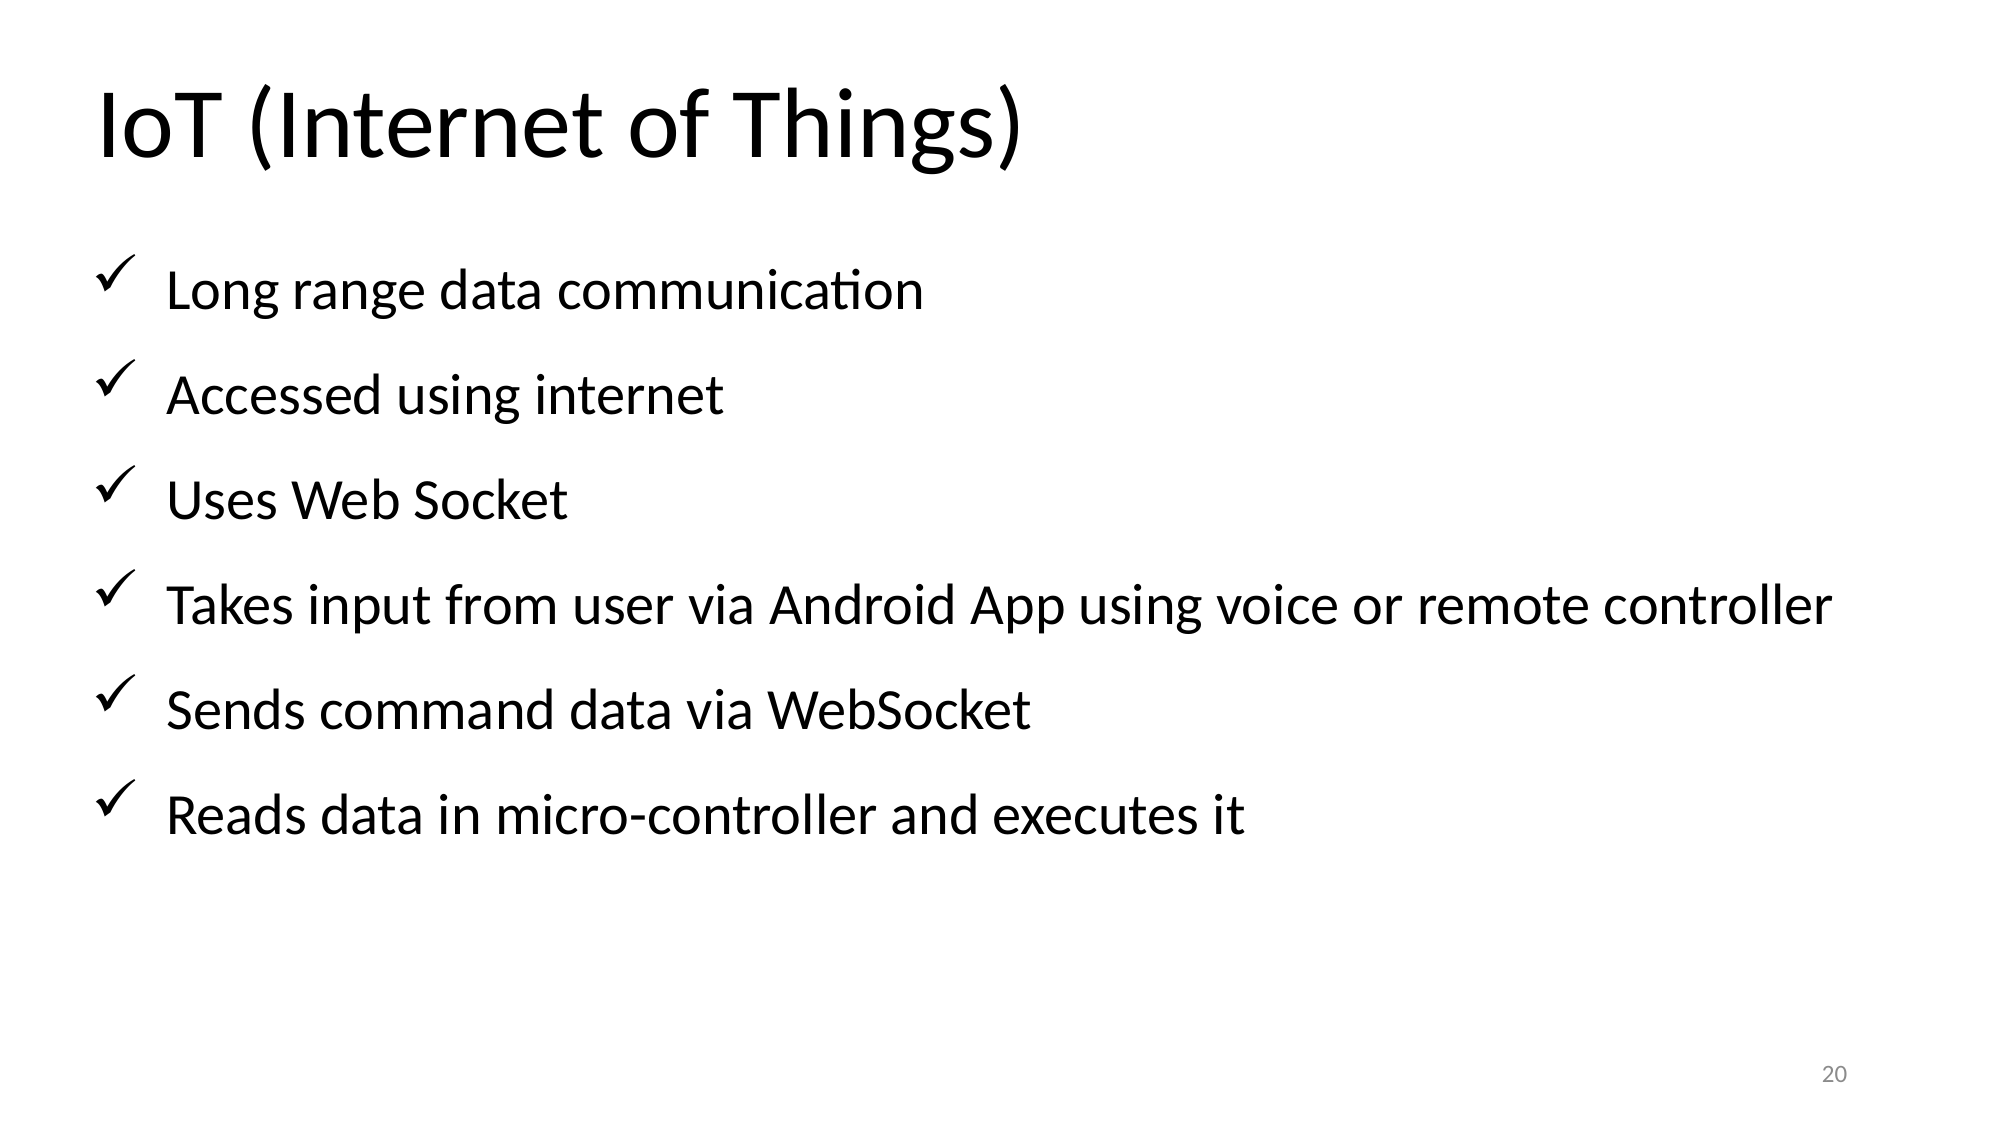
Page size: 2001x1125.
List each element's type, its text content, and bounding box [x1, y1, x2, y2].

slide_number 20 [1412, 1042, 1863, 1103]
text_box IoT (Internet of Things) [82, 50, 1042, 185]
text_box Long range data communication Accessed using internet Uses Web Socket Takes input from user via Android App using voice or remote controller Sends command data via WebSocket Reads data in micro-controller and executes it [76, 208, 1961, 854]
